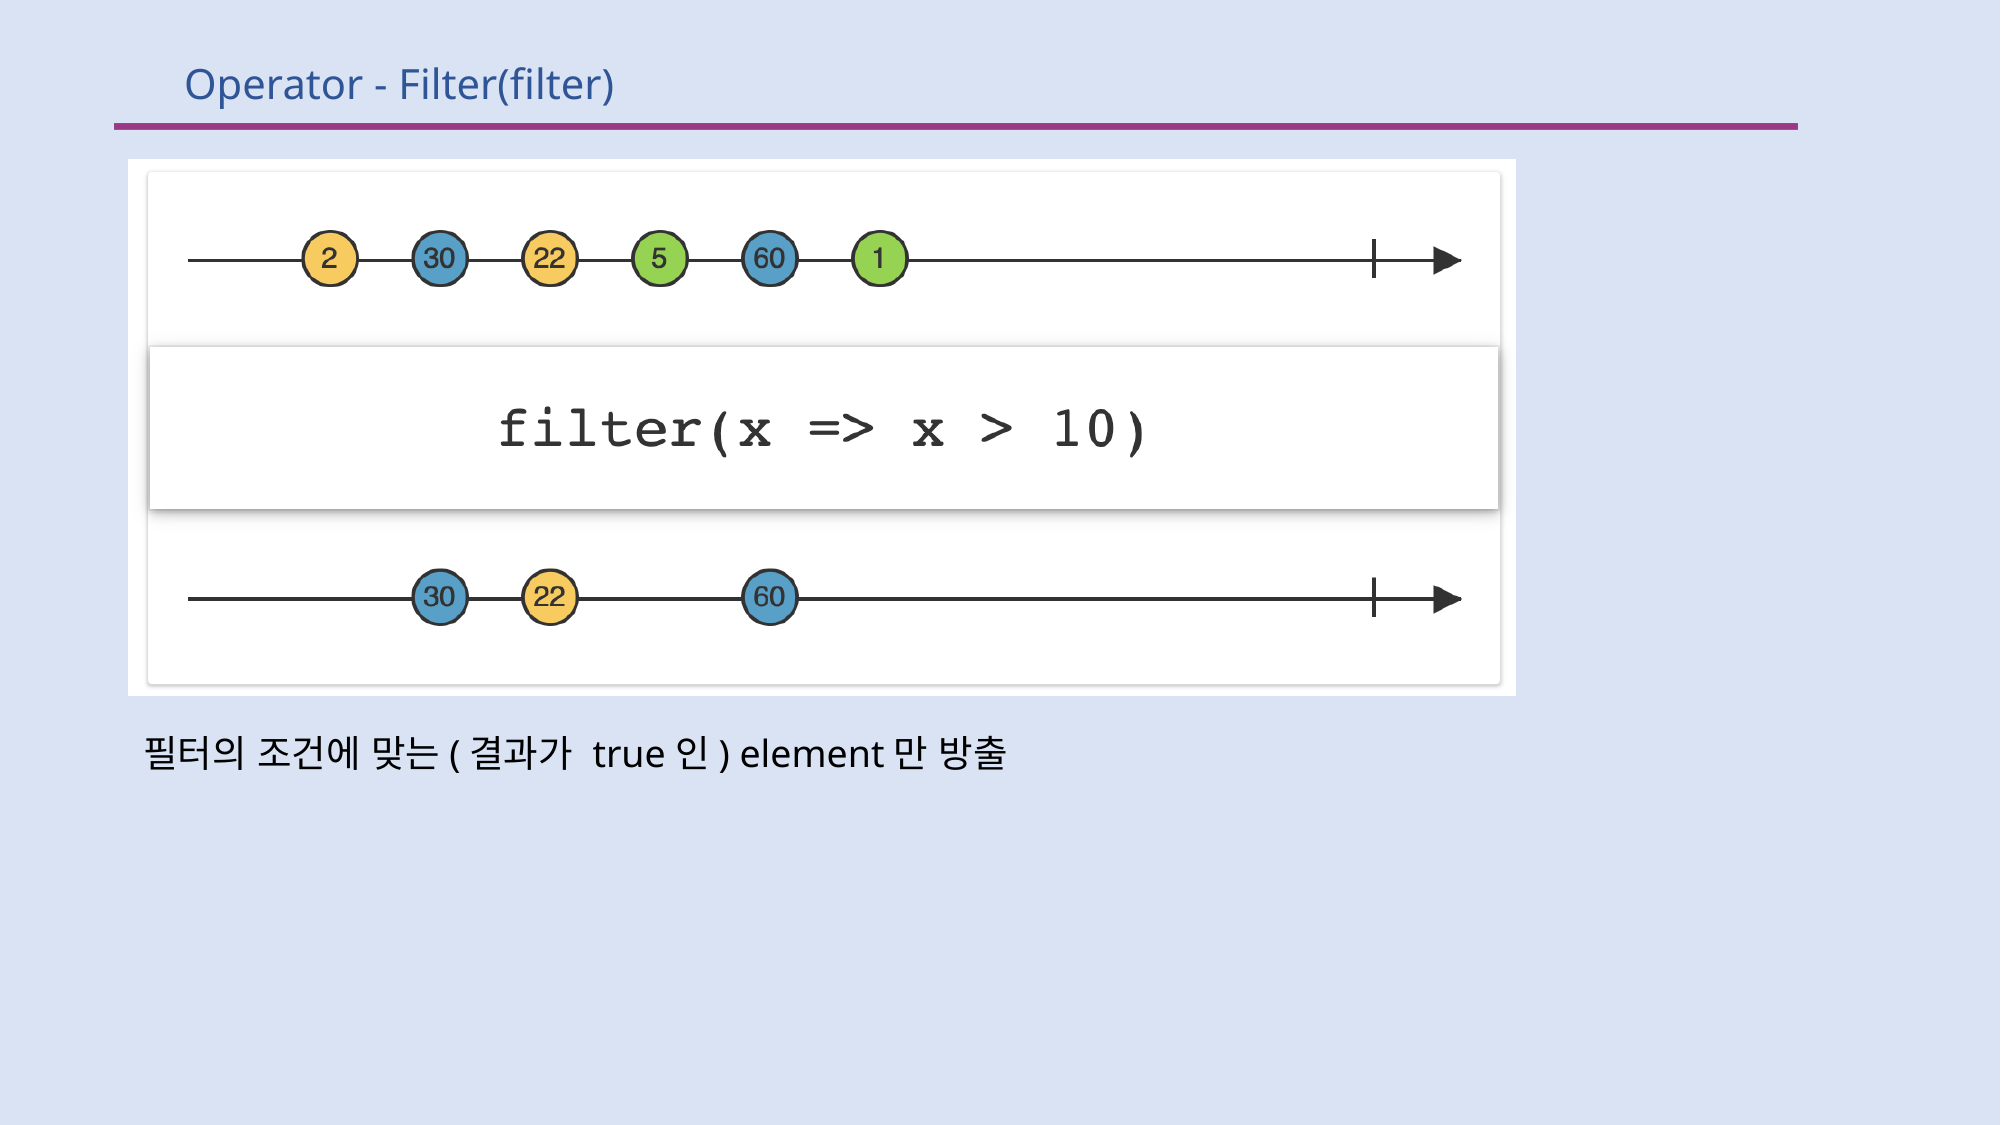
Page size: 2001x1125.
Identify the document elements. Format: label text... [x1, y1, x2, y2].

picture [128, 159, 1516, 696]
text_box 필터의 조건에 맞는(결과가 true인) element만 방출 [128, 722, 1348, 783]
picture [112, 121, 1800, 132]
text_box Operator - Filter(filter) [169, 50, 630, 115]
